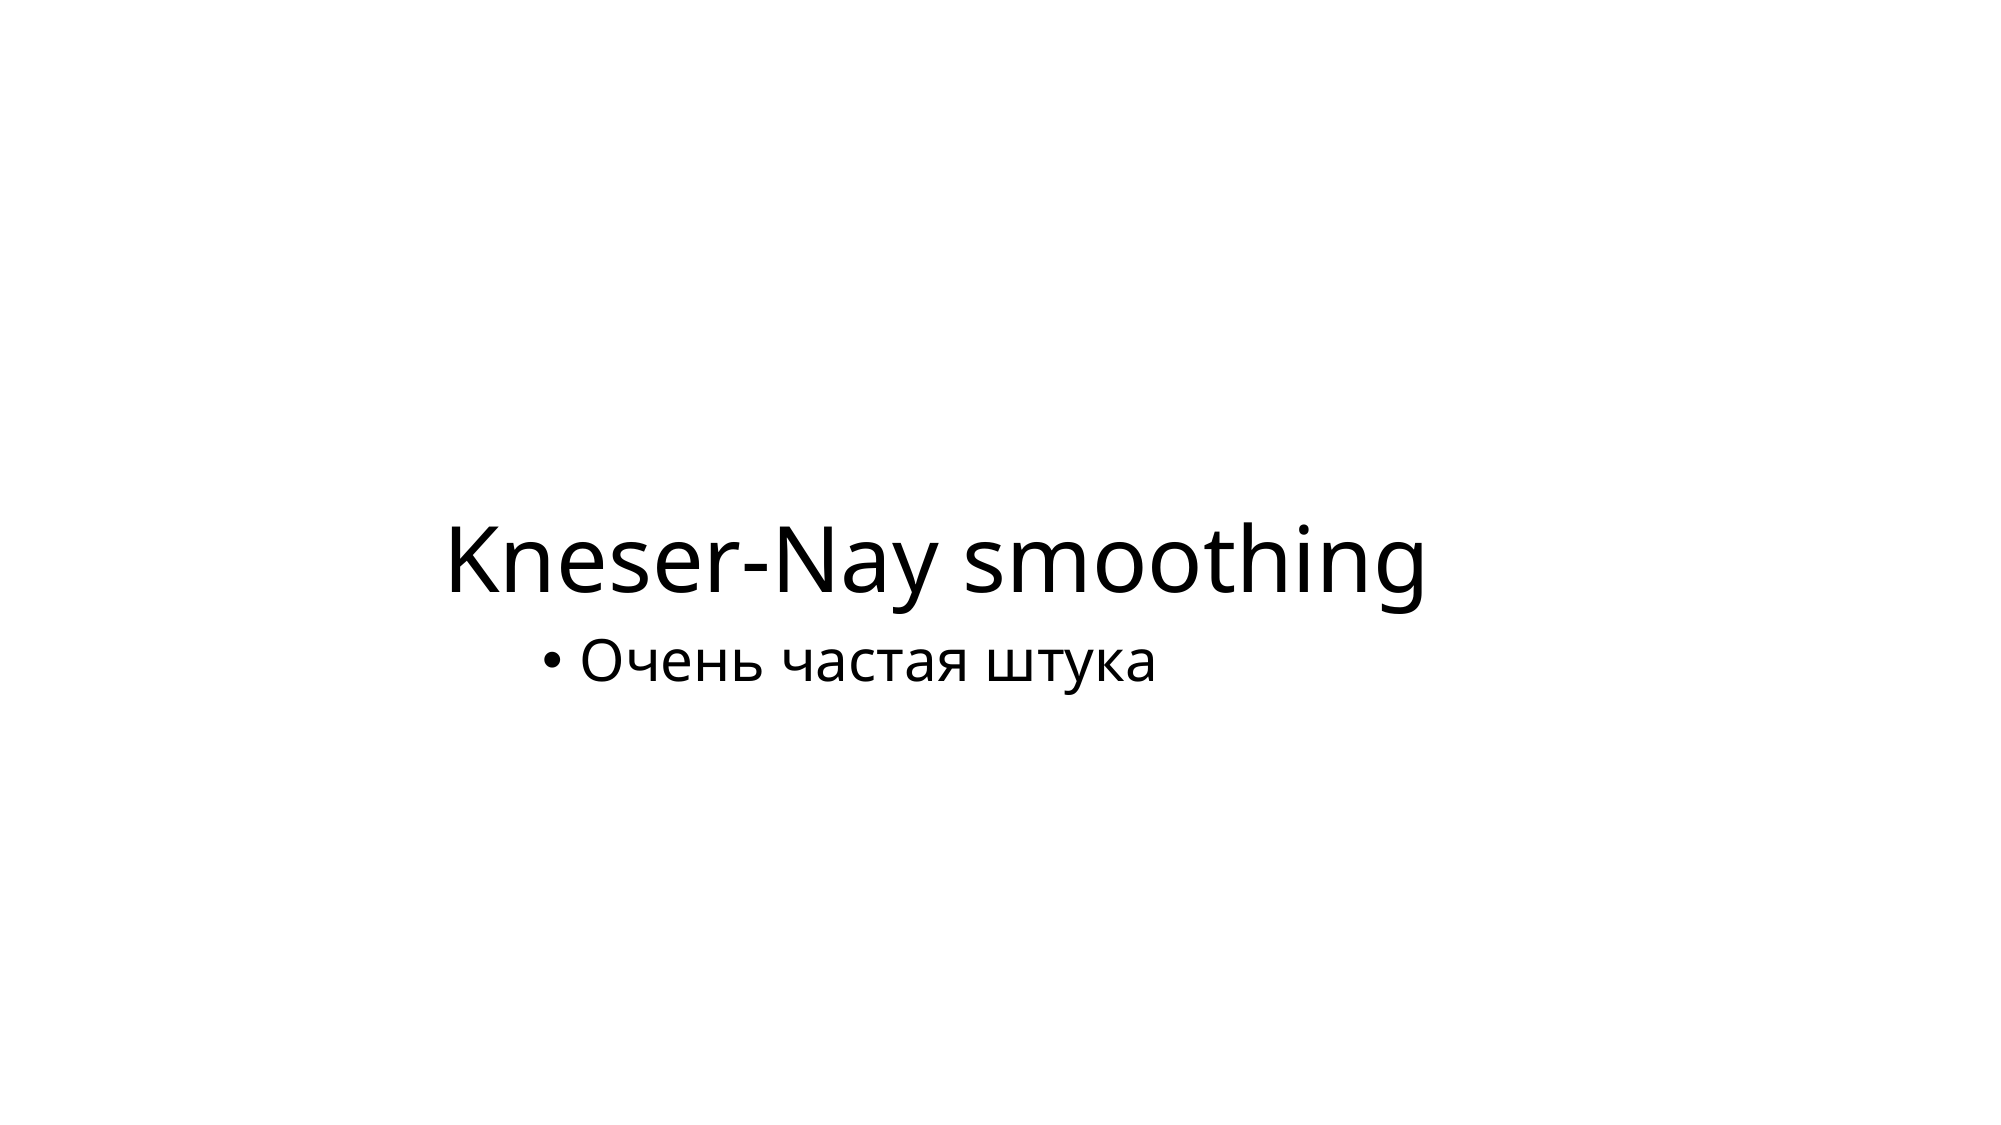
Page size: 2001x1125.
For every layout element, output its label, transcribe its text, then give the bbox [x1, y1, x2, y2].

title Kneser-Nay smoothing [428, 453, 2000, 672]
list Очень частая штука [527, 623, 2000, 1125]
